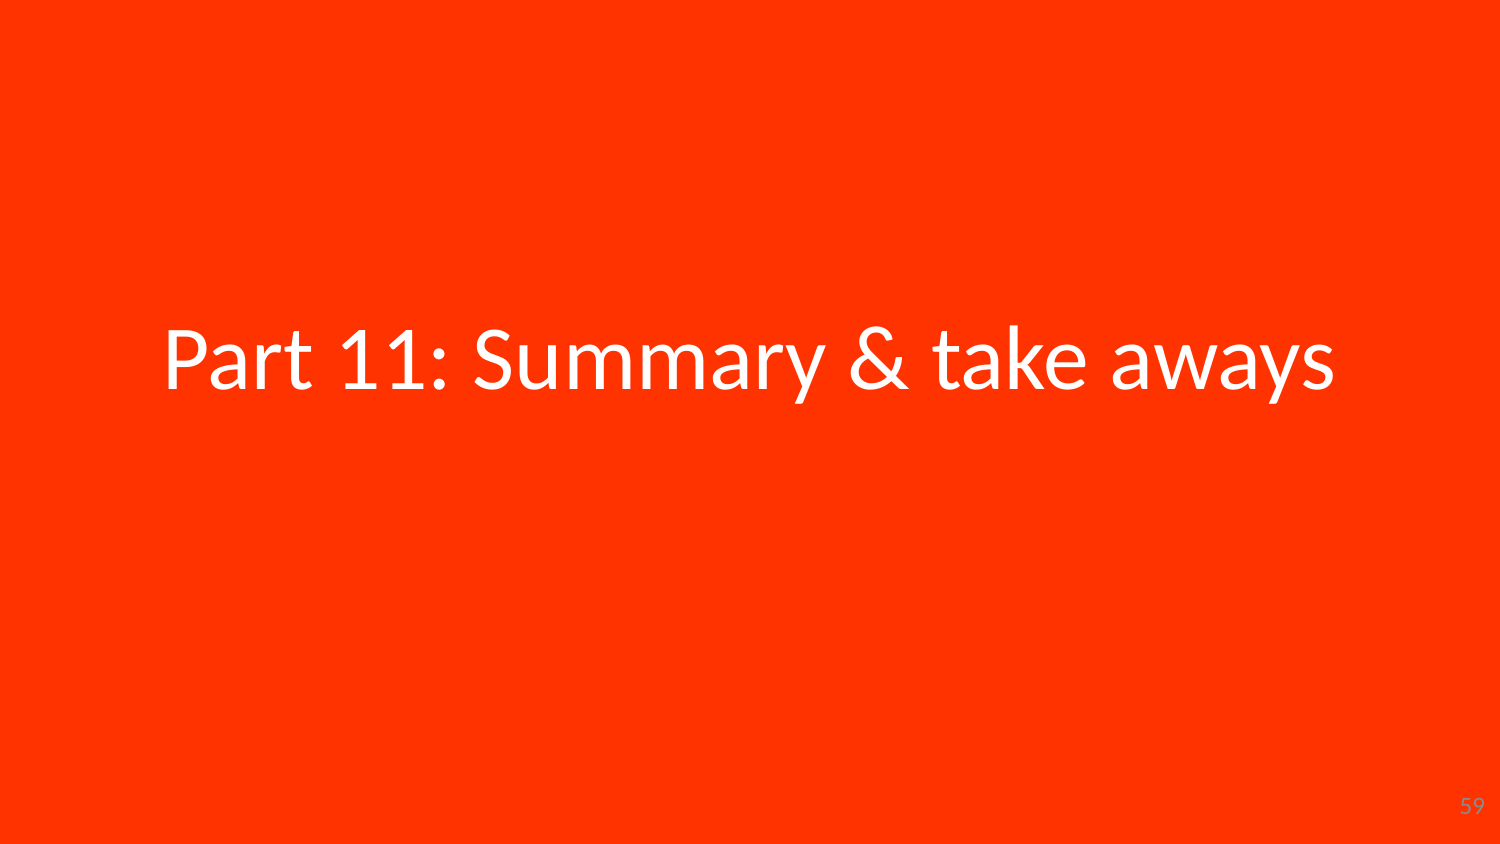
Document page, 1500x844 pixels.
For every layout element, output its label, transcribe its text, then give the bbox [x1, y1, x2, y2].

slide_number 59 [1415, 782, 1500, 828]
title Part 11: Summary & take aways [112, 262, 1388, 443]
